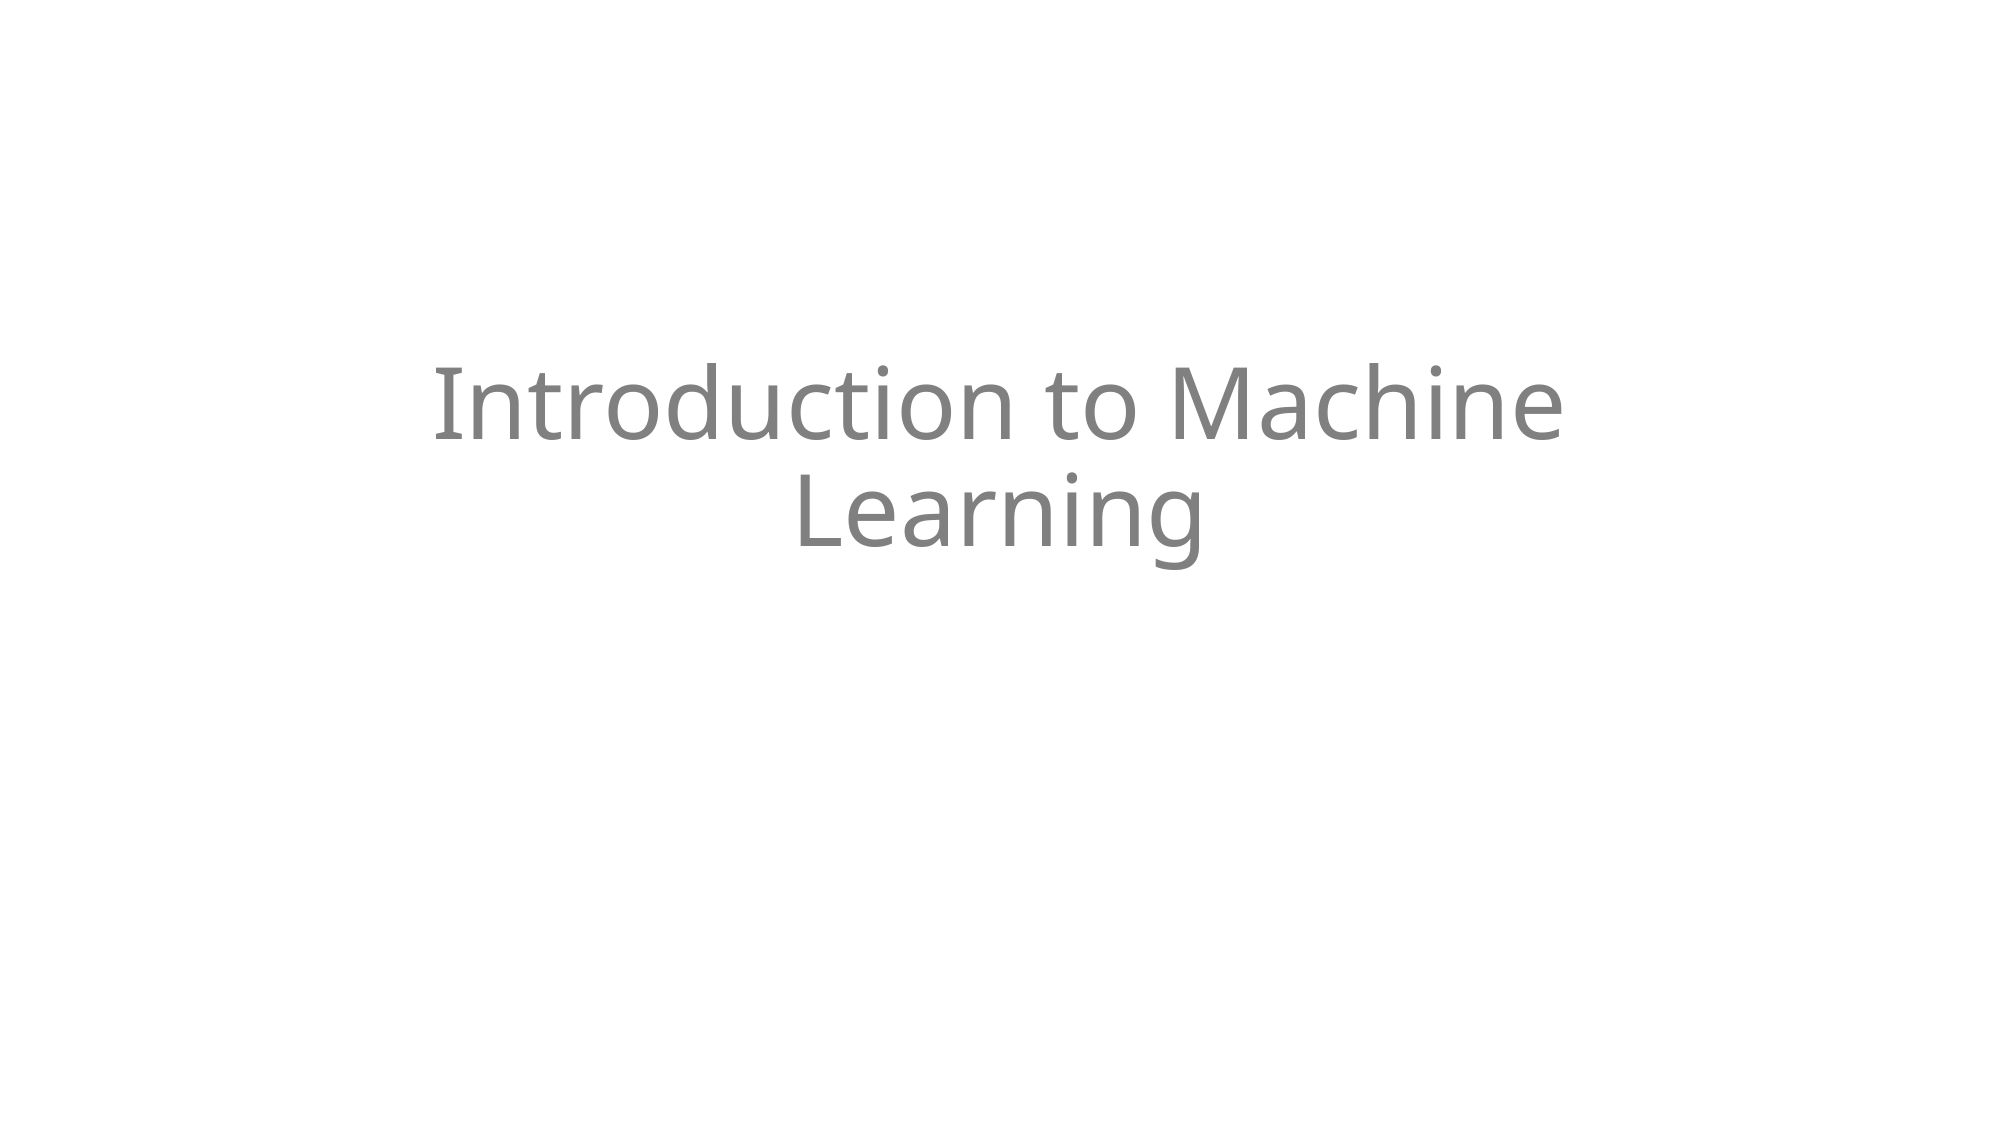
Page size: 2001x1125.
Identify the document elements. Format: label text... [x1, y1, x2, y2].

title Introduction to Machine Learning [249, 184, 1750, 577]
